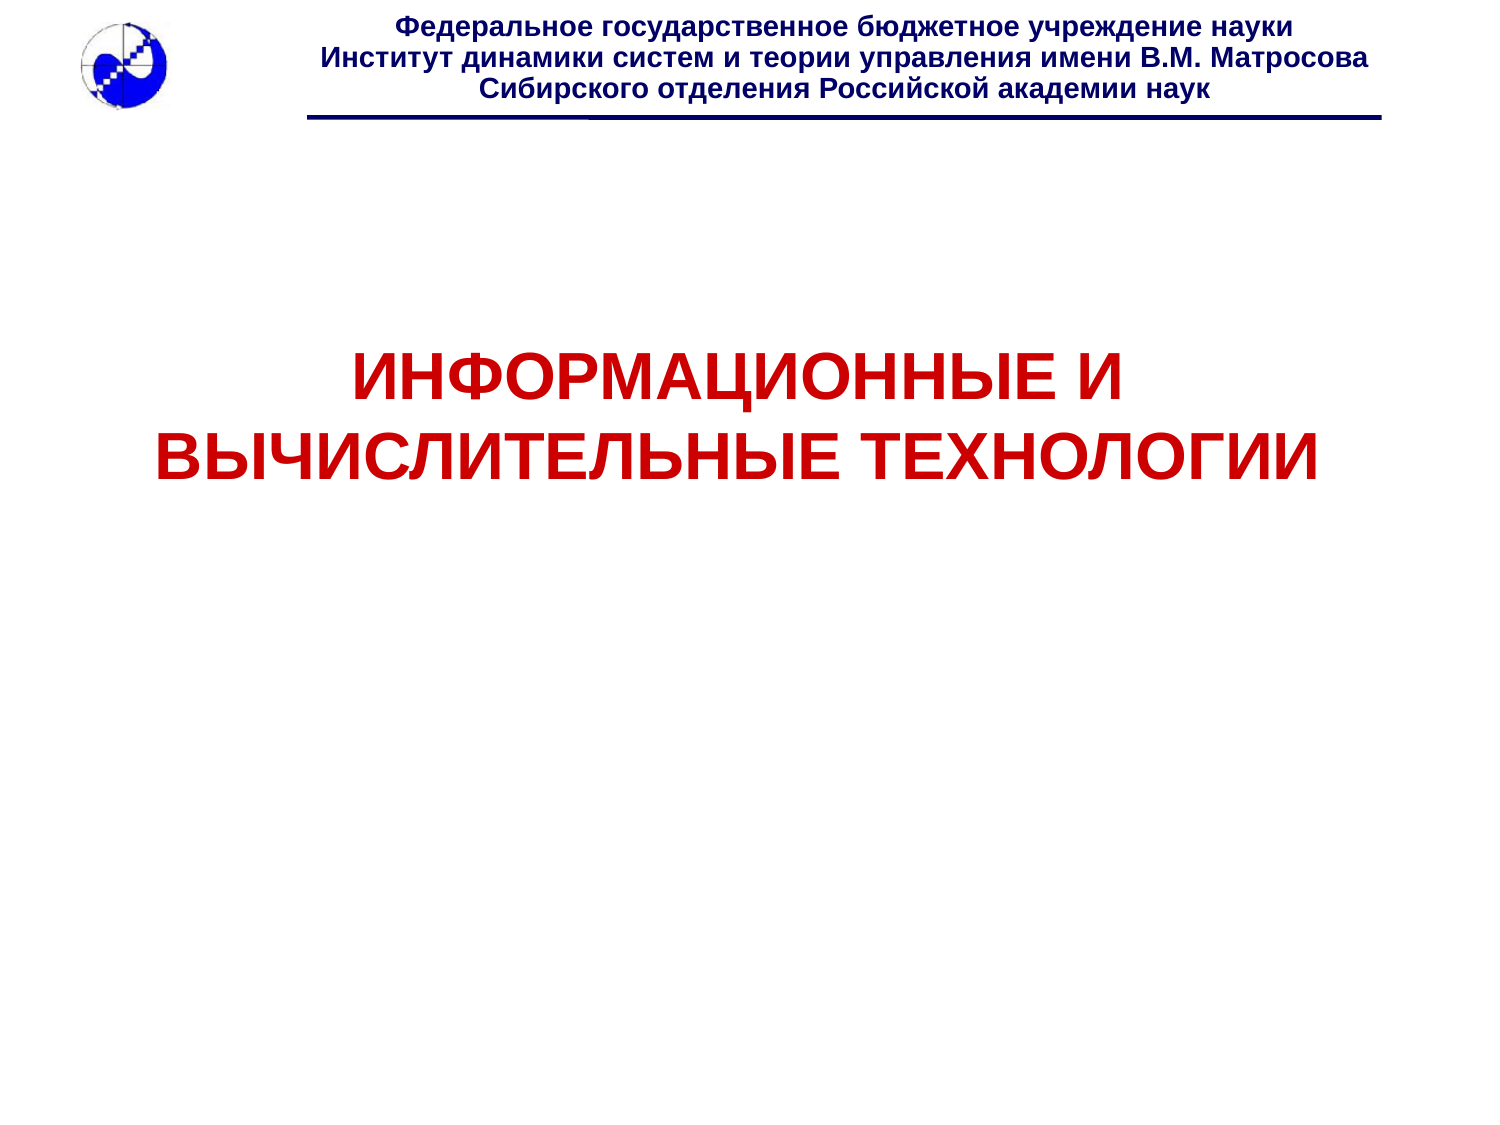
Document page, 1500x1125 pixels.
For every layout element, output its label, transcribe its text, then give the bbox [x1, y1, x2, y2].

text_box Информационные и вычислительные технологии [53, 325, 1424, 500]
picture [80, 22, 172, 111]
